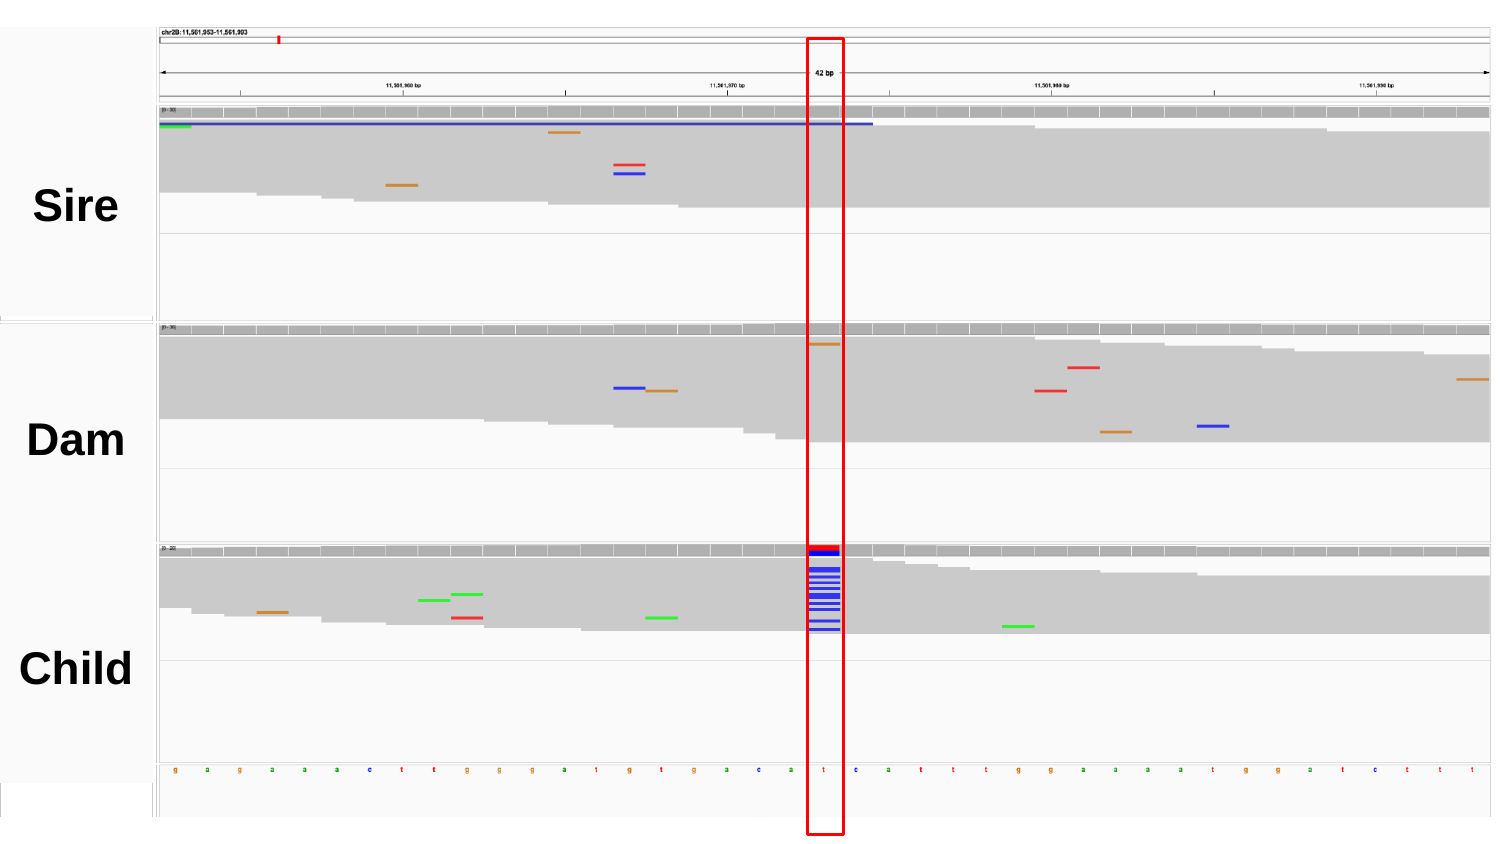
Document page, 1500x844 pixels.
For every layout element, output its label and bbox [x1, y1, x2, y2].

picture [0, 26, 1500, 817]
text_box [807, 825, 844, 835]
